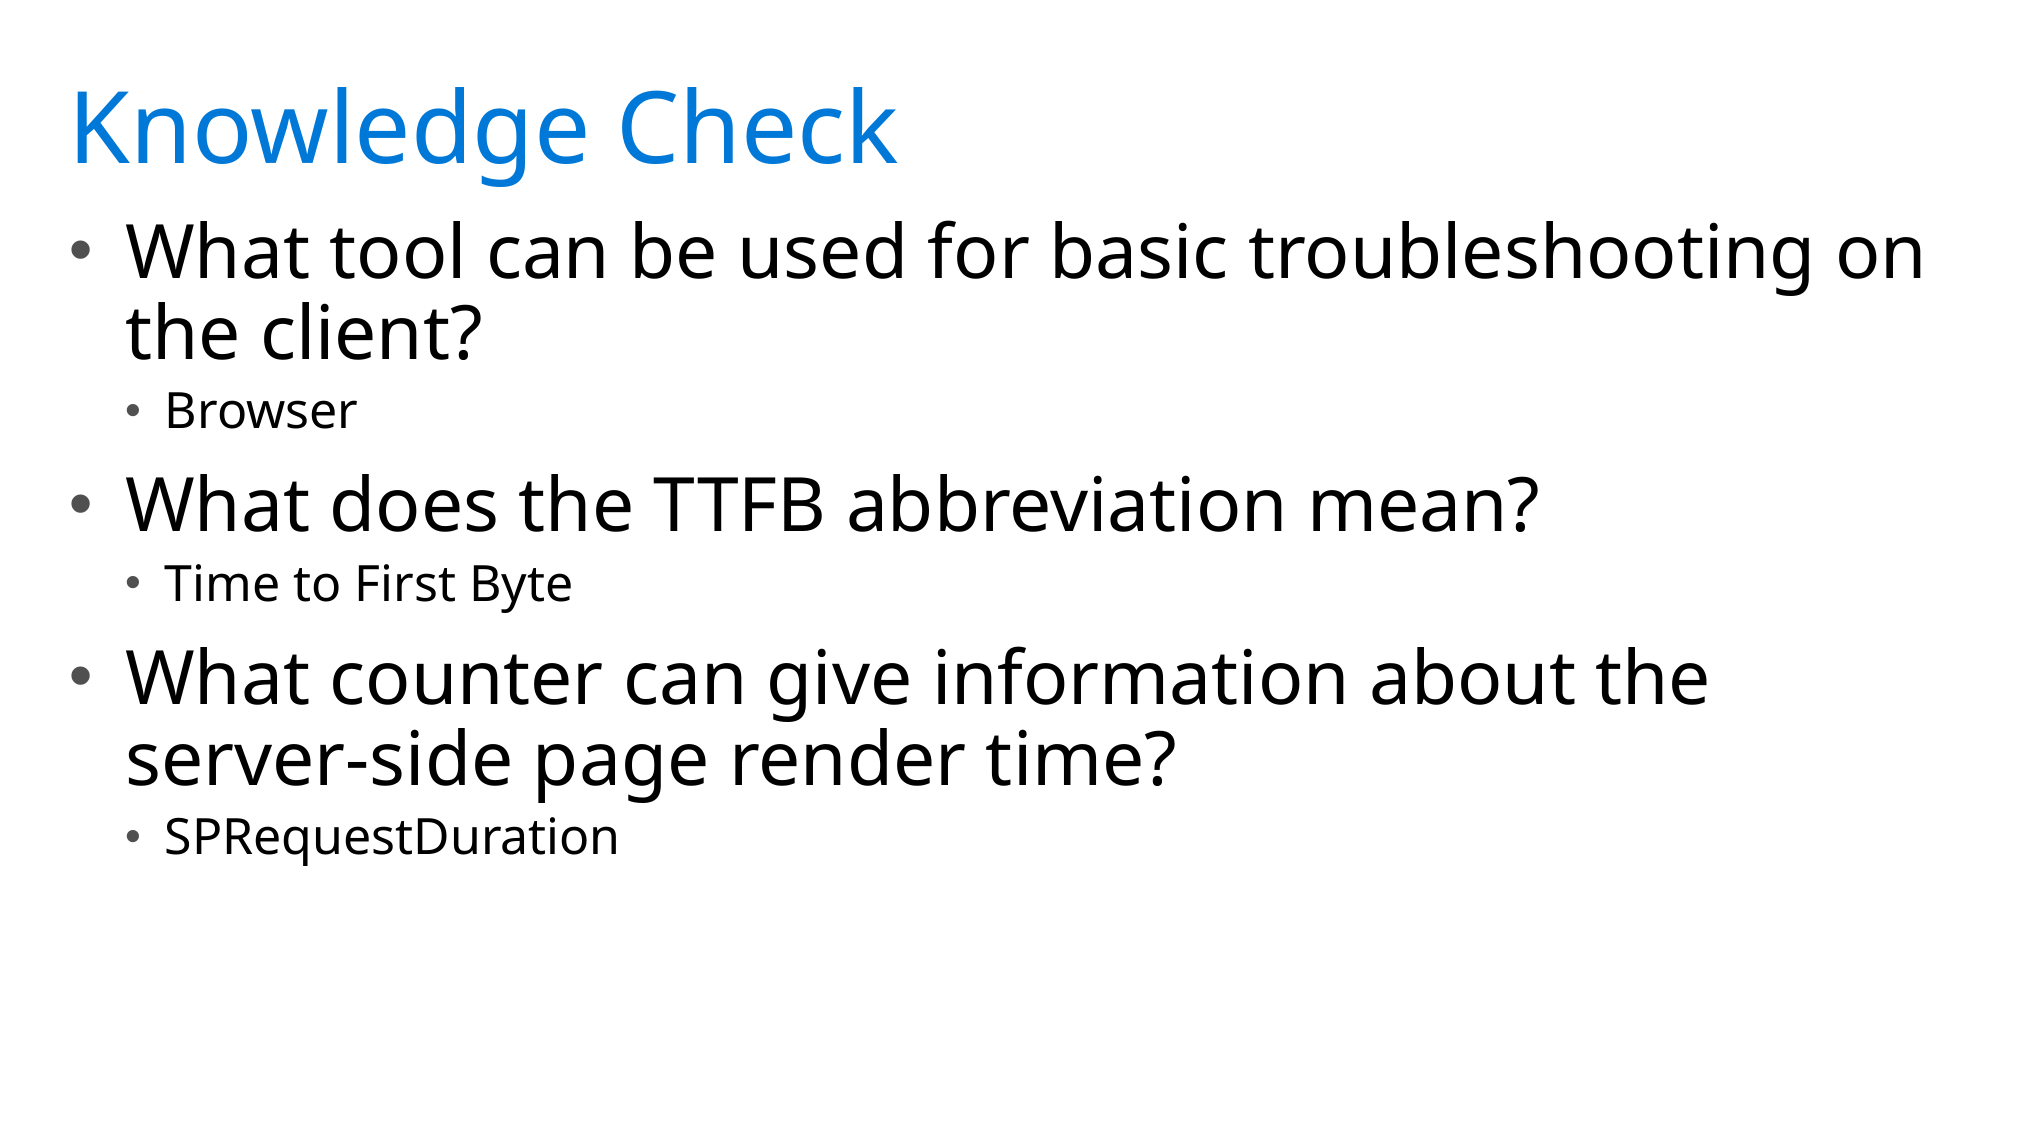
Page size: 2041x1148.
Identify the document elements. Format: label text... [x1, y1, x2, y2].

list What tool can be used for basic troubleshooting on the client? Browser What does the TTFB abbreviation mean? Time to First Byte What counter can give information about the server-side page render time? SPRequestDuration [45, 198, 1970, 900]
